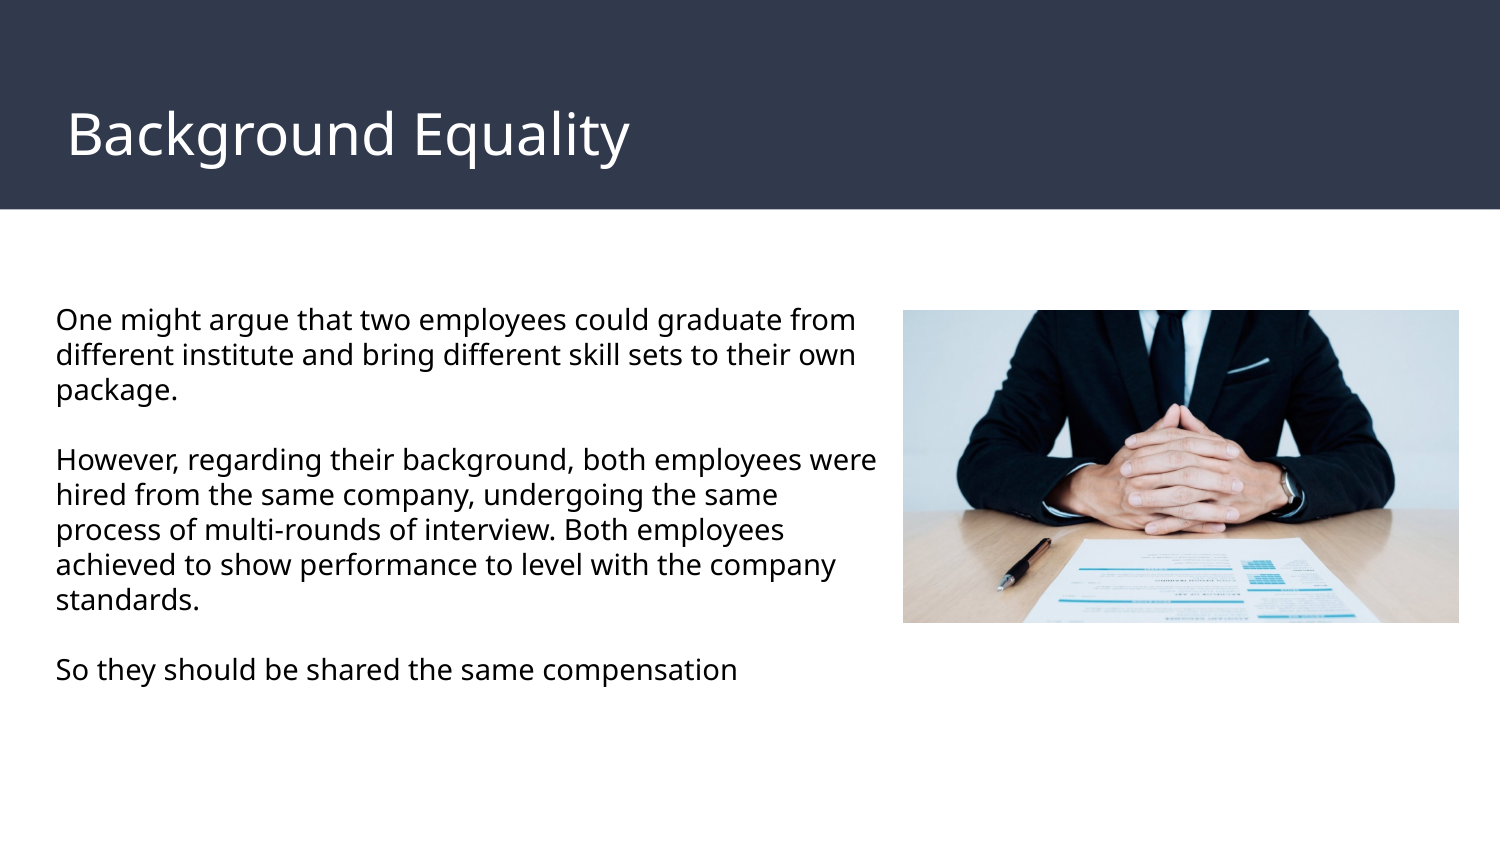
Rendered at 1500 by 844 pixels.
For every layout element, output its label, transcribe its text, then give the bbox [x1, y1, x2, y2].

text_box One might argue that two employees could graduate from different institute and bring different skill sets to their own package. However, regarding their background, both employees were hired from the same company, undergoing the same process of multi-rounds of interview. Both employees achieved to show performance to level with the company standards. So they should be shared the same compensation [40, 286, 898, 701]
picture [903, 310, 1459, 623]
title Background Equality [51, 82, 1449, 185]
